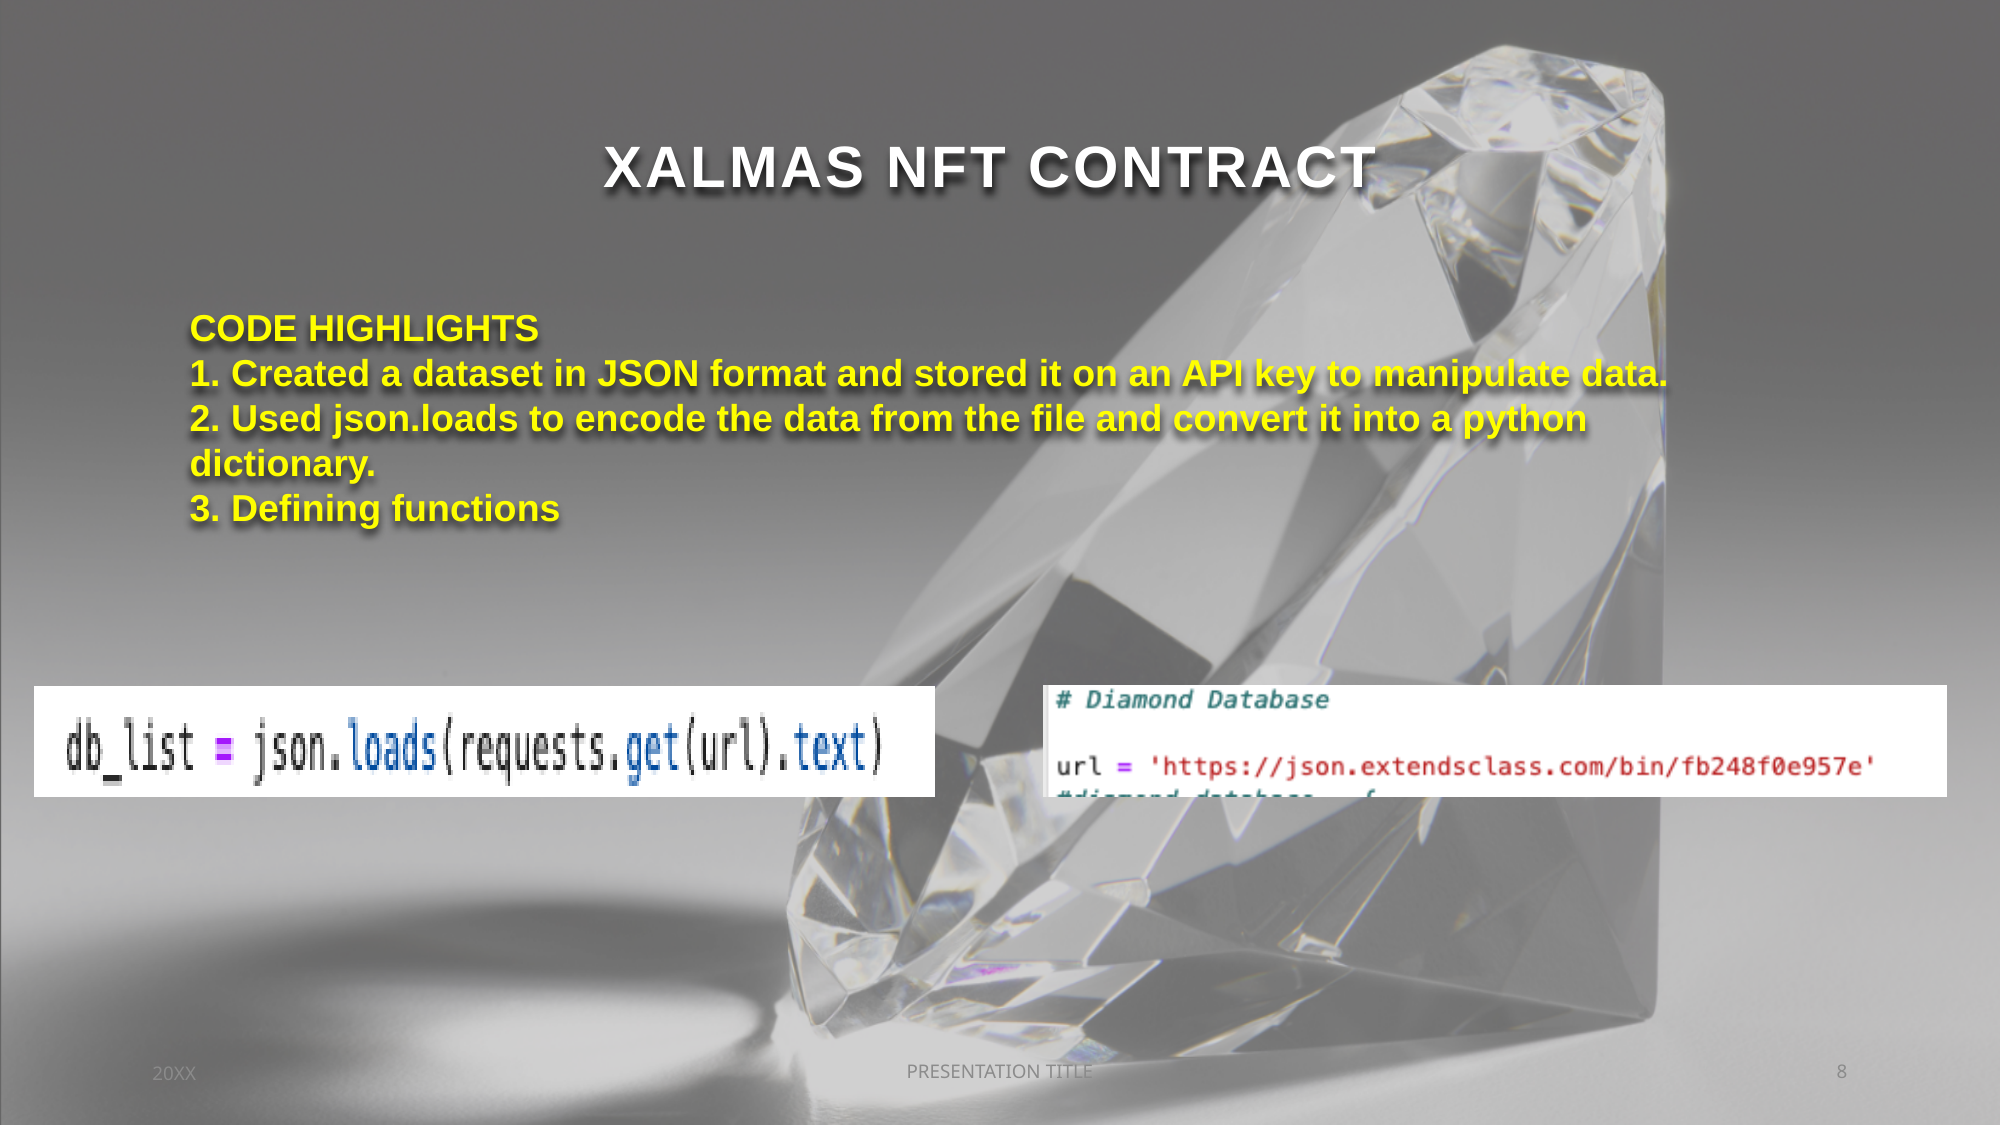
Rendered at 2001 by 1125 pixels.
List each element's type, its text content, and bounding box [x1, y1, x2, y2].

picture [1043, 685, 1947, 797]
slide_number 20XX [137, 1042, 588, 1103]
footer PRESENTATION TITLE [662, 1042, 1338, 1103]
title Xalmas NFT Contract [137, 59, 1863, 278]
picture [34, 686, 935, 797]
slide_number 8 [1412, 1042, 1863, 1103]
text_box CODE HIGHLIGHTS 1. Created a dataset in JSON format and stored it on an API key to manipulate data. 2. Used json.loads to encode the data from the file and convert it into a python dictionary. 3. Defining functions [174, 296, 1687, 537]
